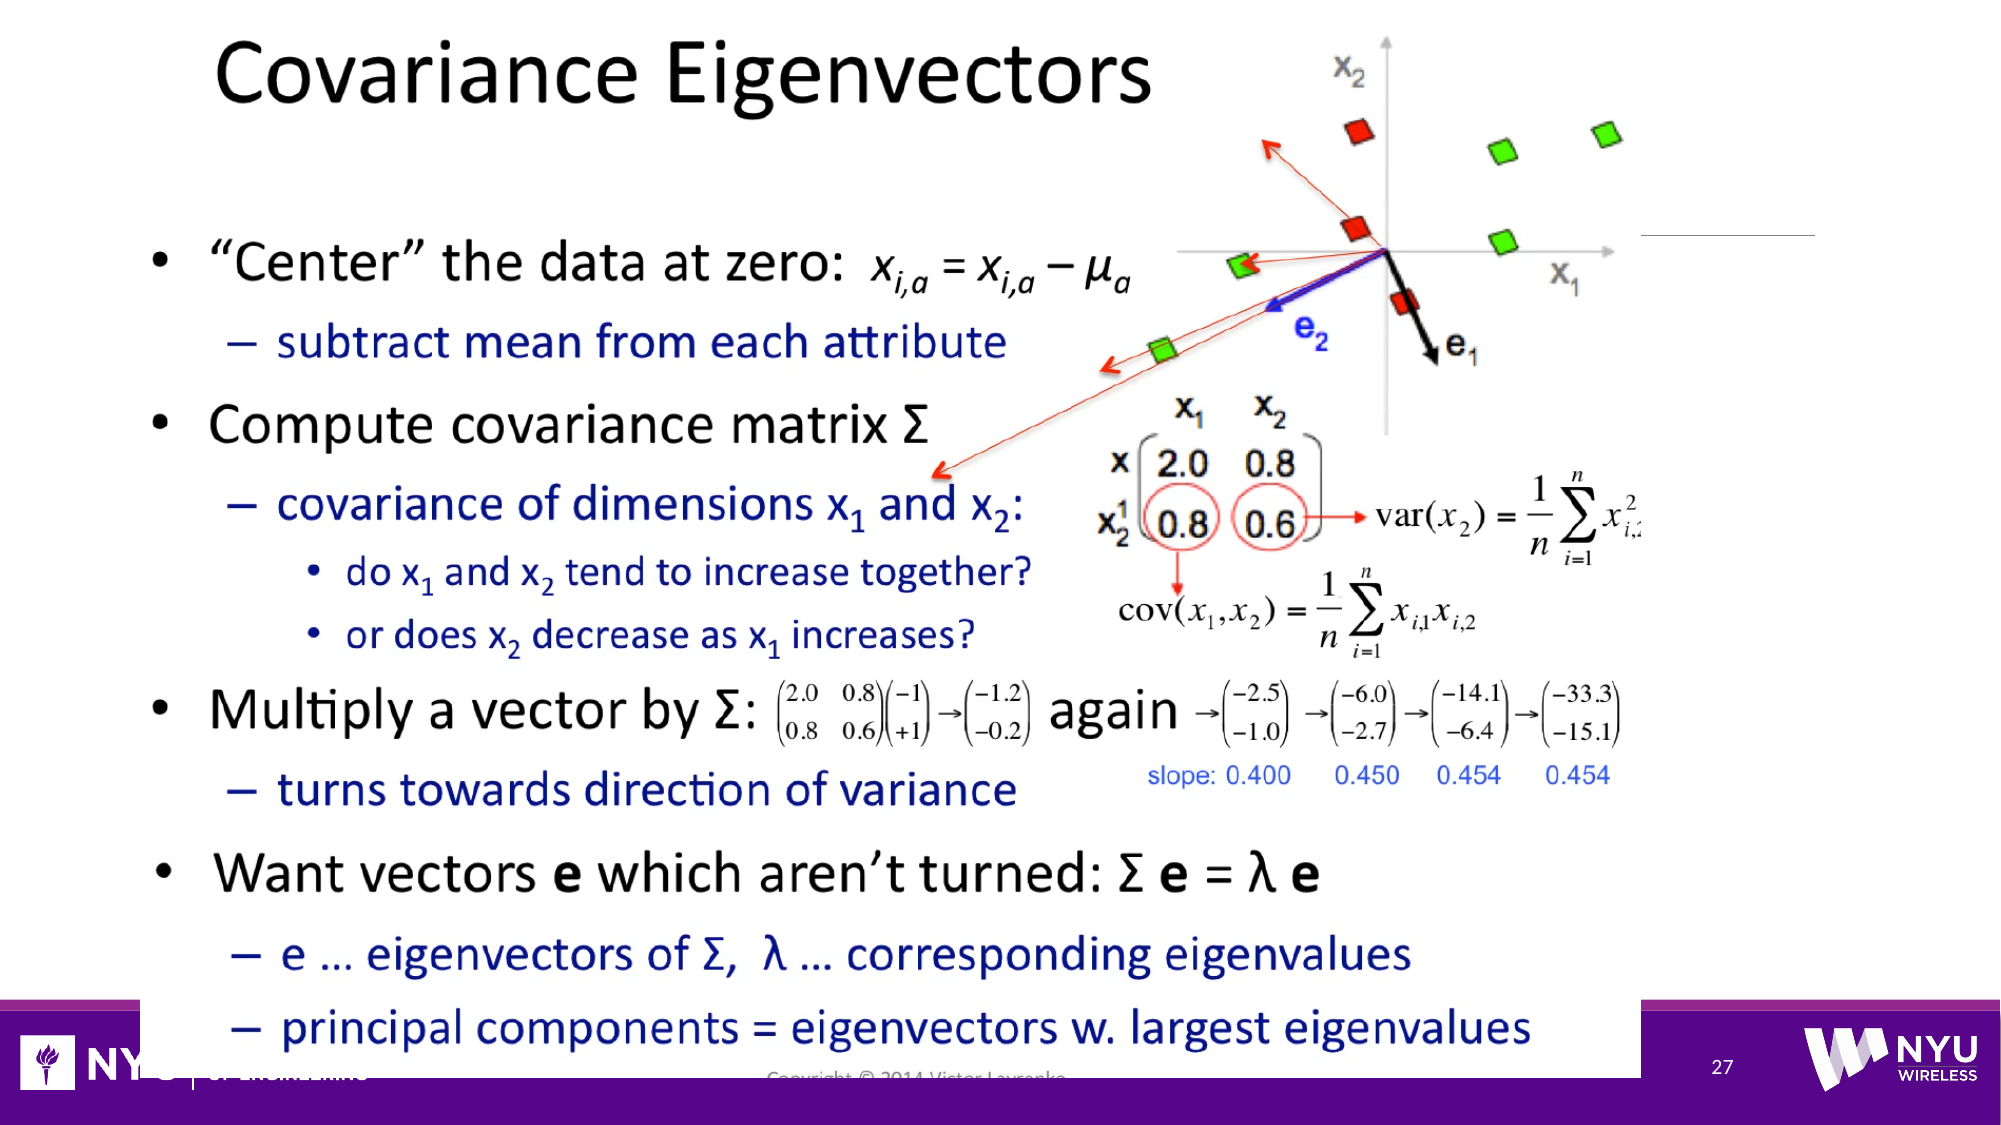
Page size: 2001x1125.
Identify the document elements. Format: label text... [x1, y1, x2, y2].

slide_number 27 [1533, 1035, 1749, 1096]
picture [140, 9, 1642, 1079]
